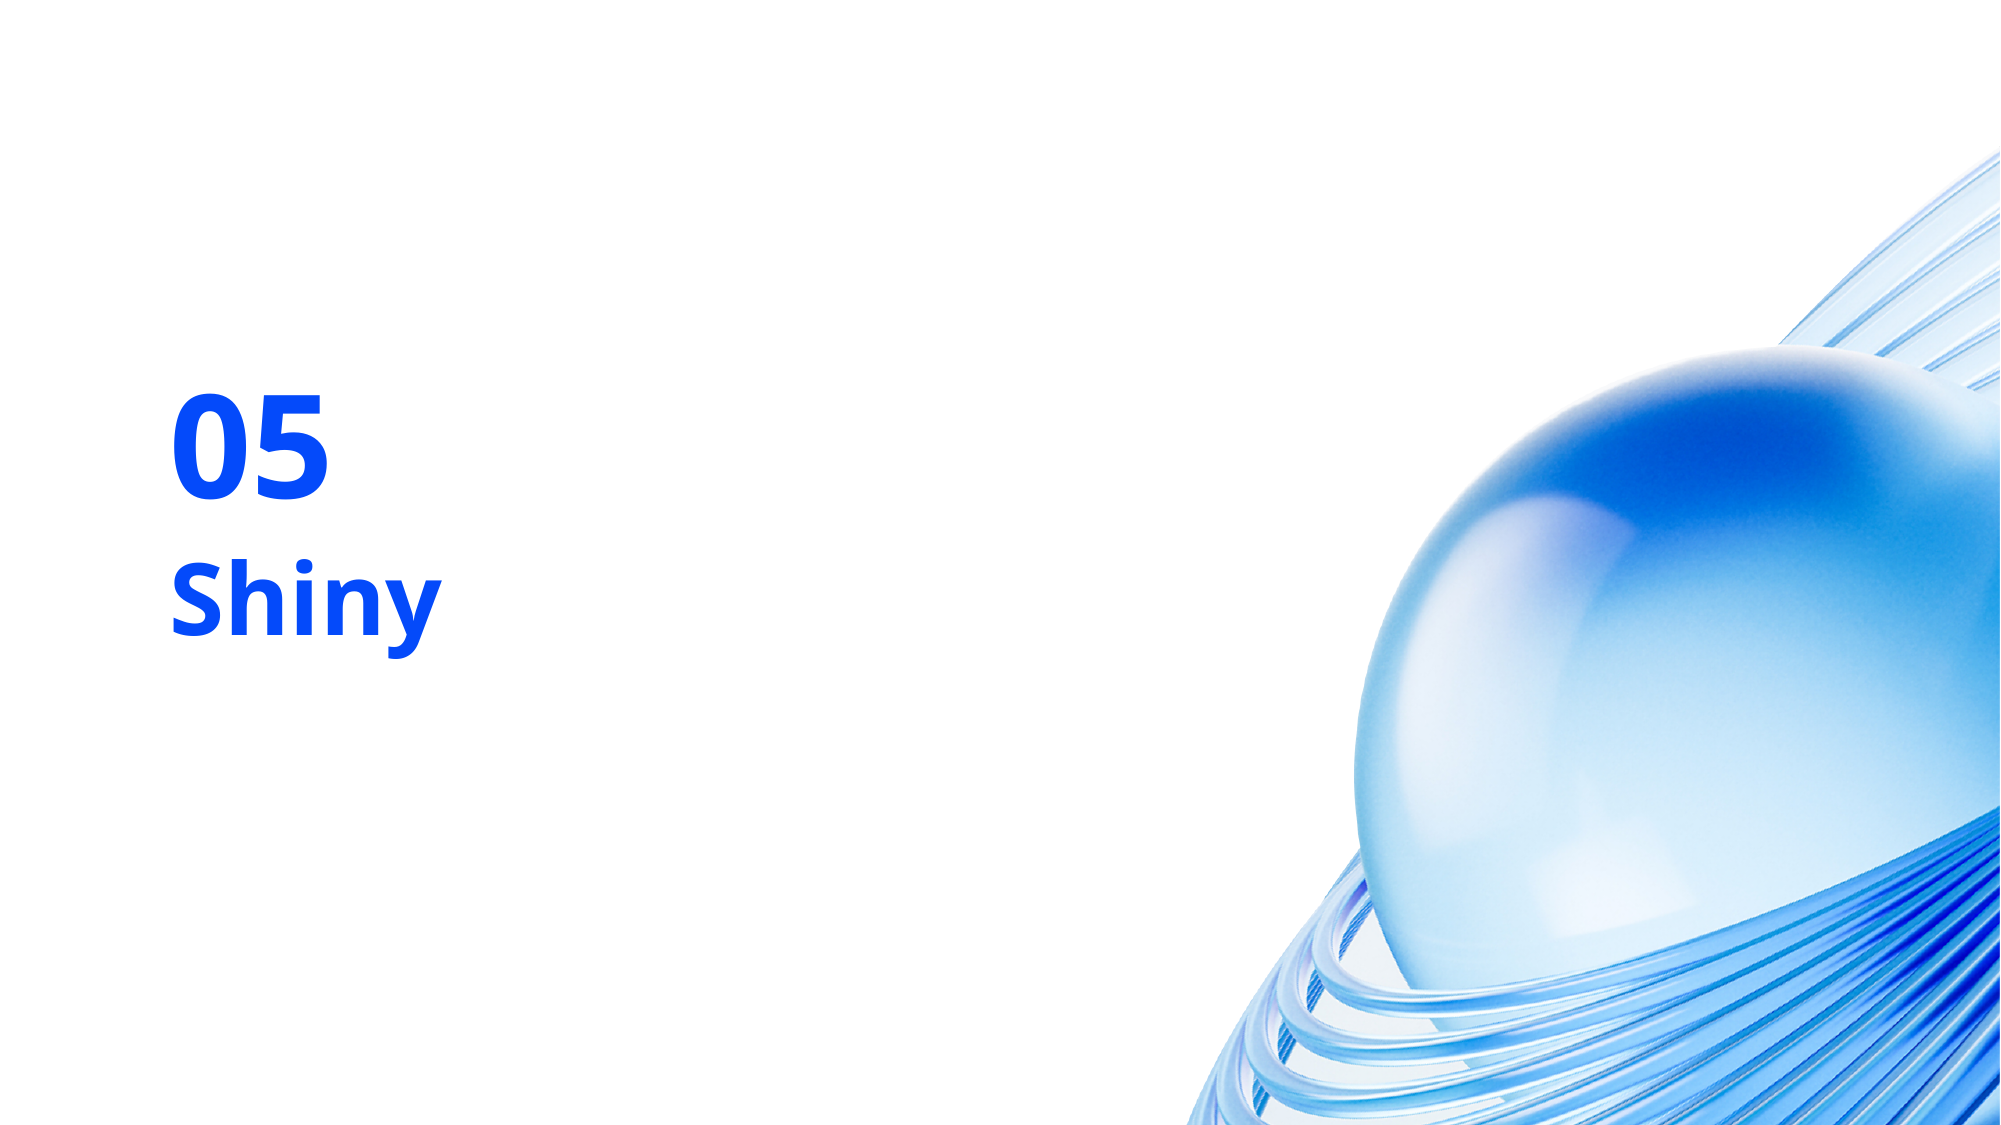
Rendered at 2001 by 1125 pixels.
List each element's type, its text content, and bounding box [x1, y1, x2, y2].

picture [0, 0, 2000, 1125]
list 05 [154, 302, 544, 527]
title Shiny [154, 527, 1167, 830]
